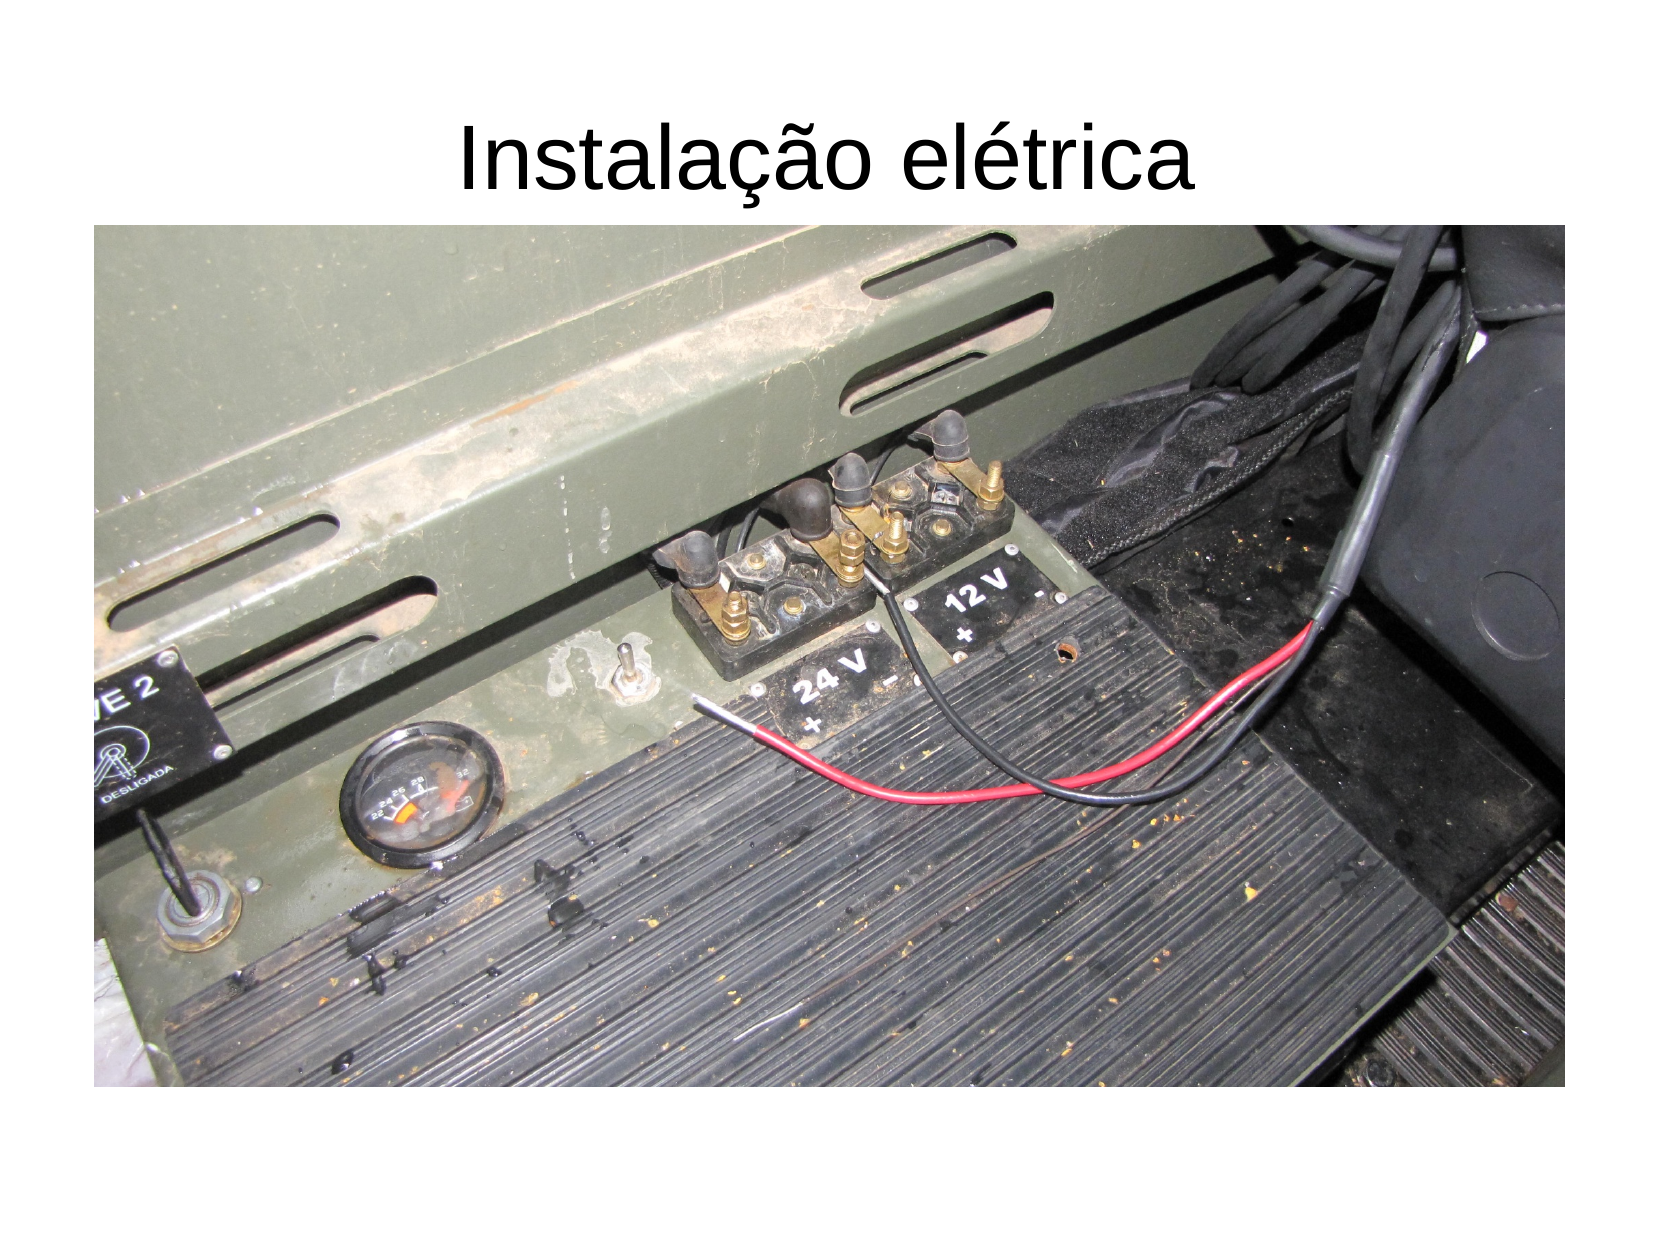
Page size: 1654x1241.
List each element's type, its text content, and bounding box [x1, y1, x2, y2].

picture [94, 225, 1565, 1087]
text_box Instalação elétrica [82, 49, 1571, 257]
